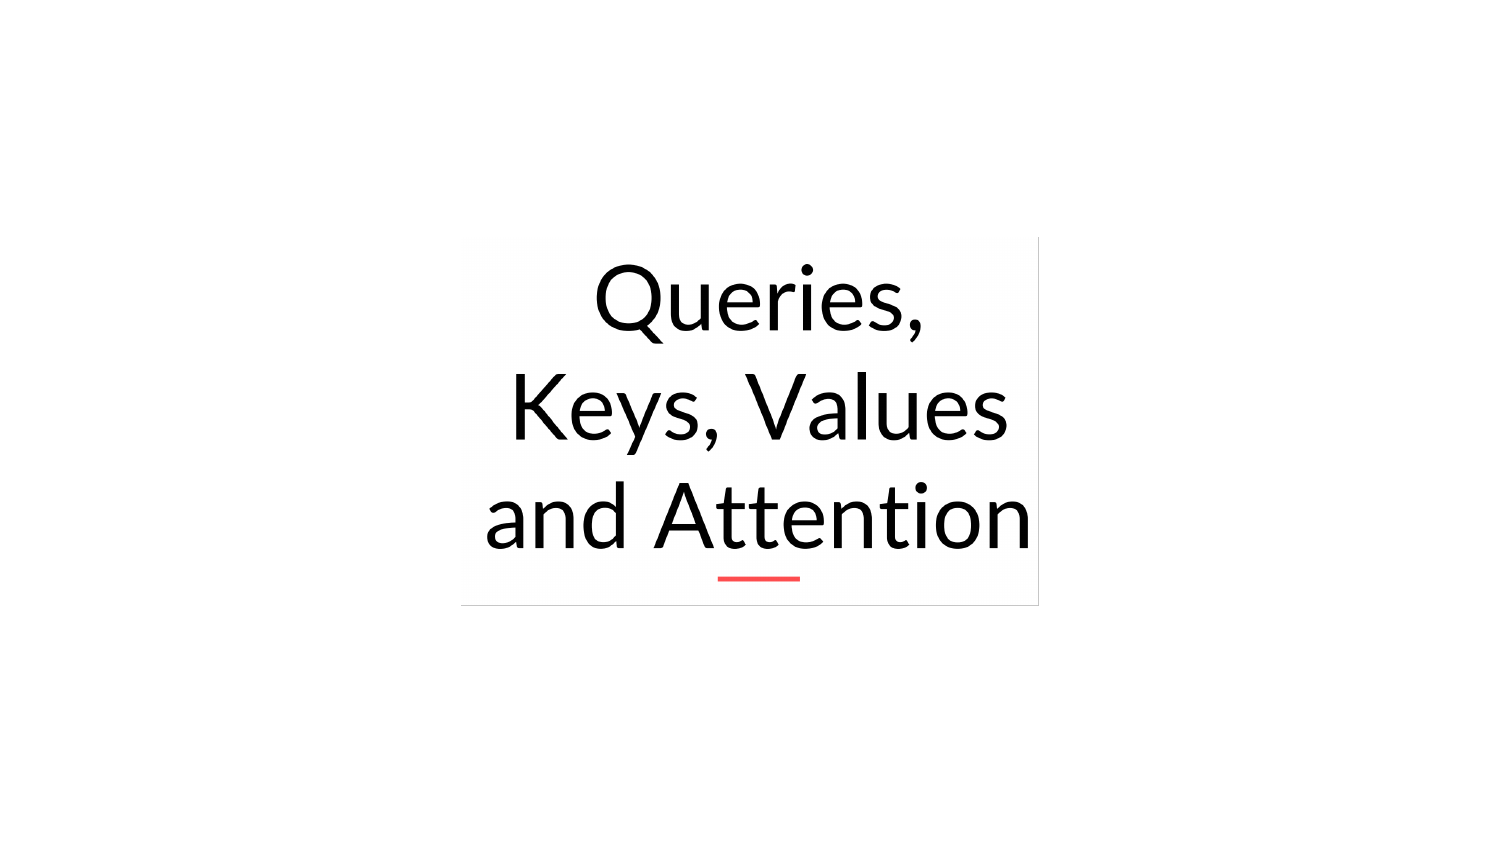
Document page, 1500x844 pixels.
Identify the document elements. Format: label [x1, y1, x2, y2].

picture [460, 237, 1040, 606]
